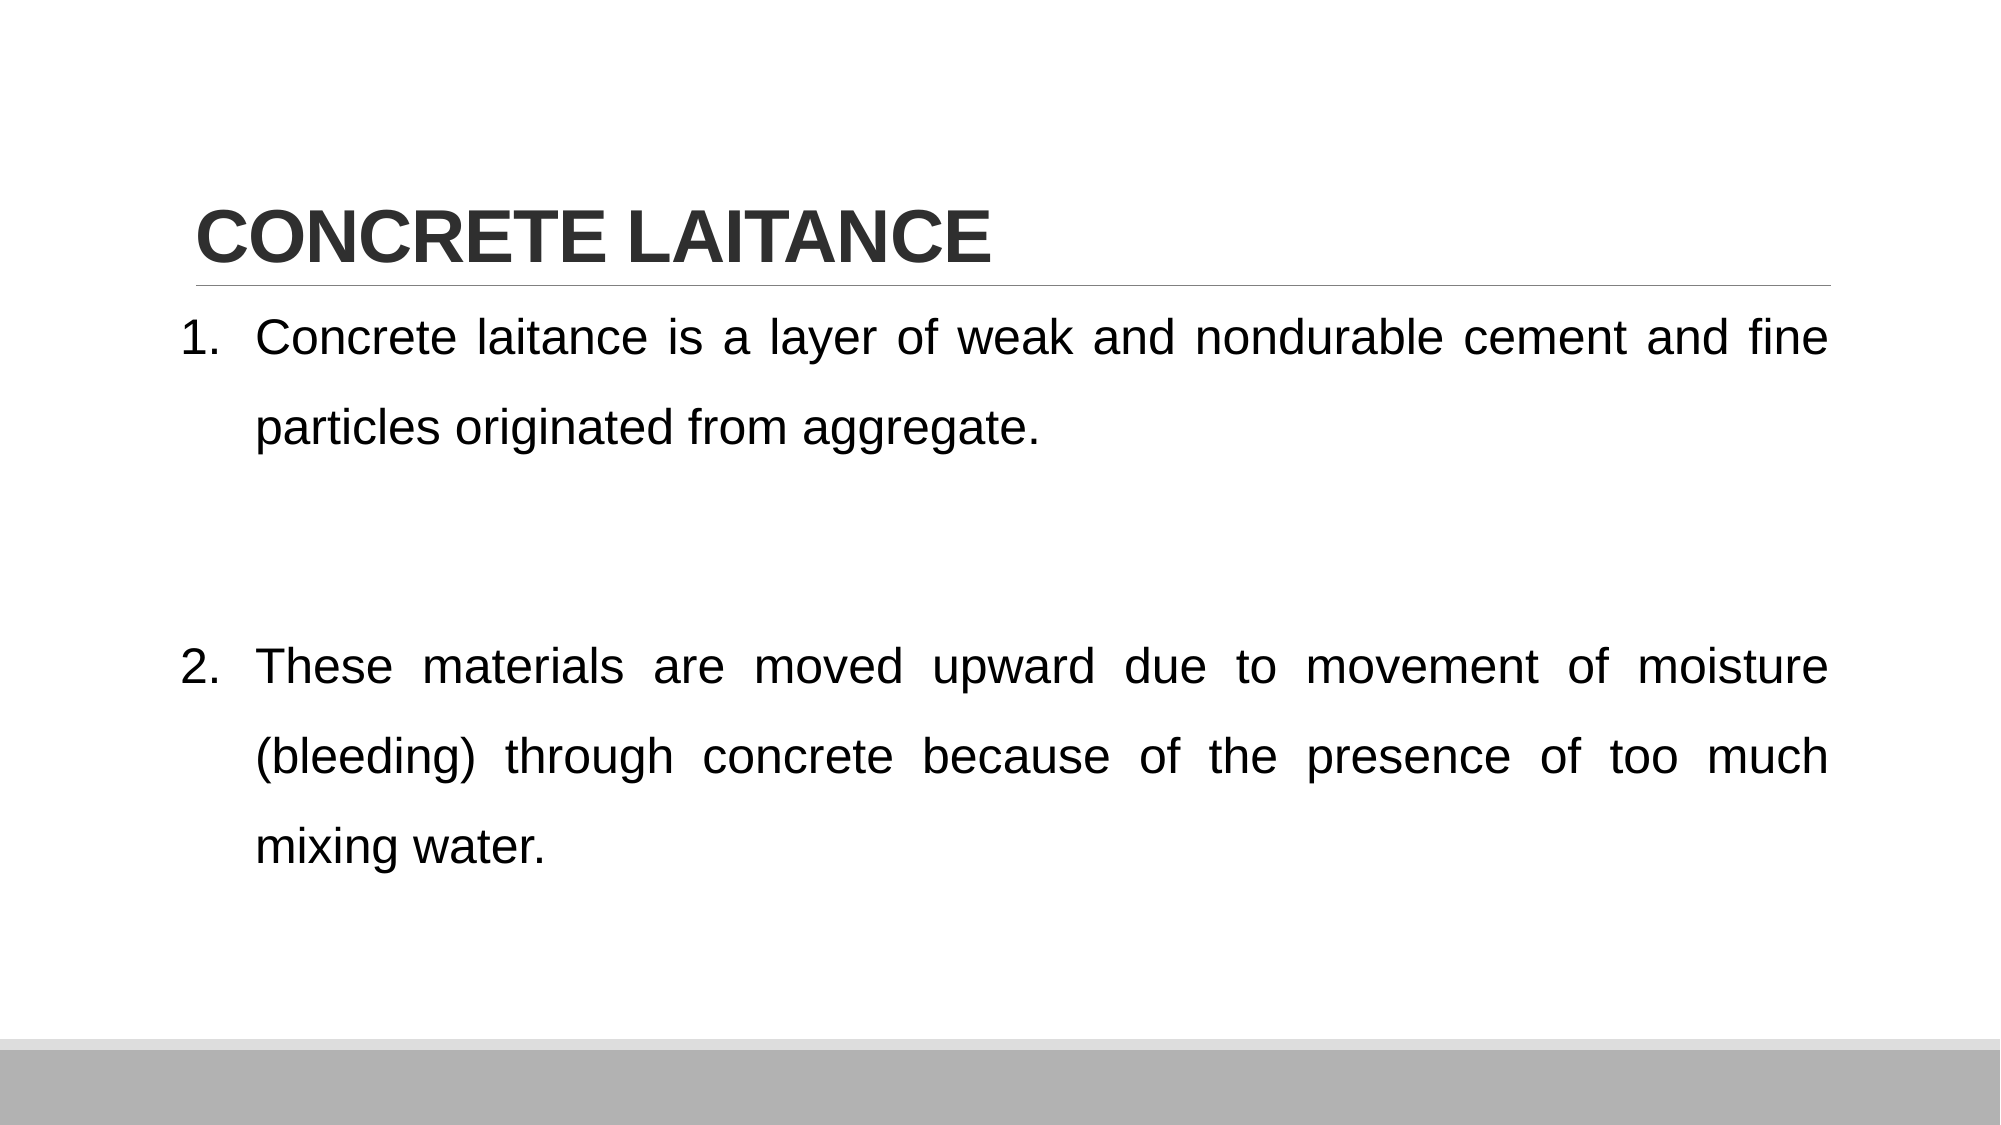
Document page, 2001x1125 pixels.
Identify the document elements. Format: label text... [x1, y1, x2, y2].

list Concrete laitance is a layer of weak and nondurable cement and fine particles originated from aggregate. These materials are moved upward due to movement of moisture (bleeding) through concrete because of the presence of too much mixing water. [180, 267, 1830, 928]
title CONCRETE LAITANCE [180, 47, 1830, 267]
